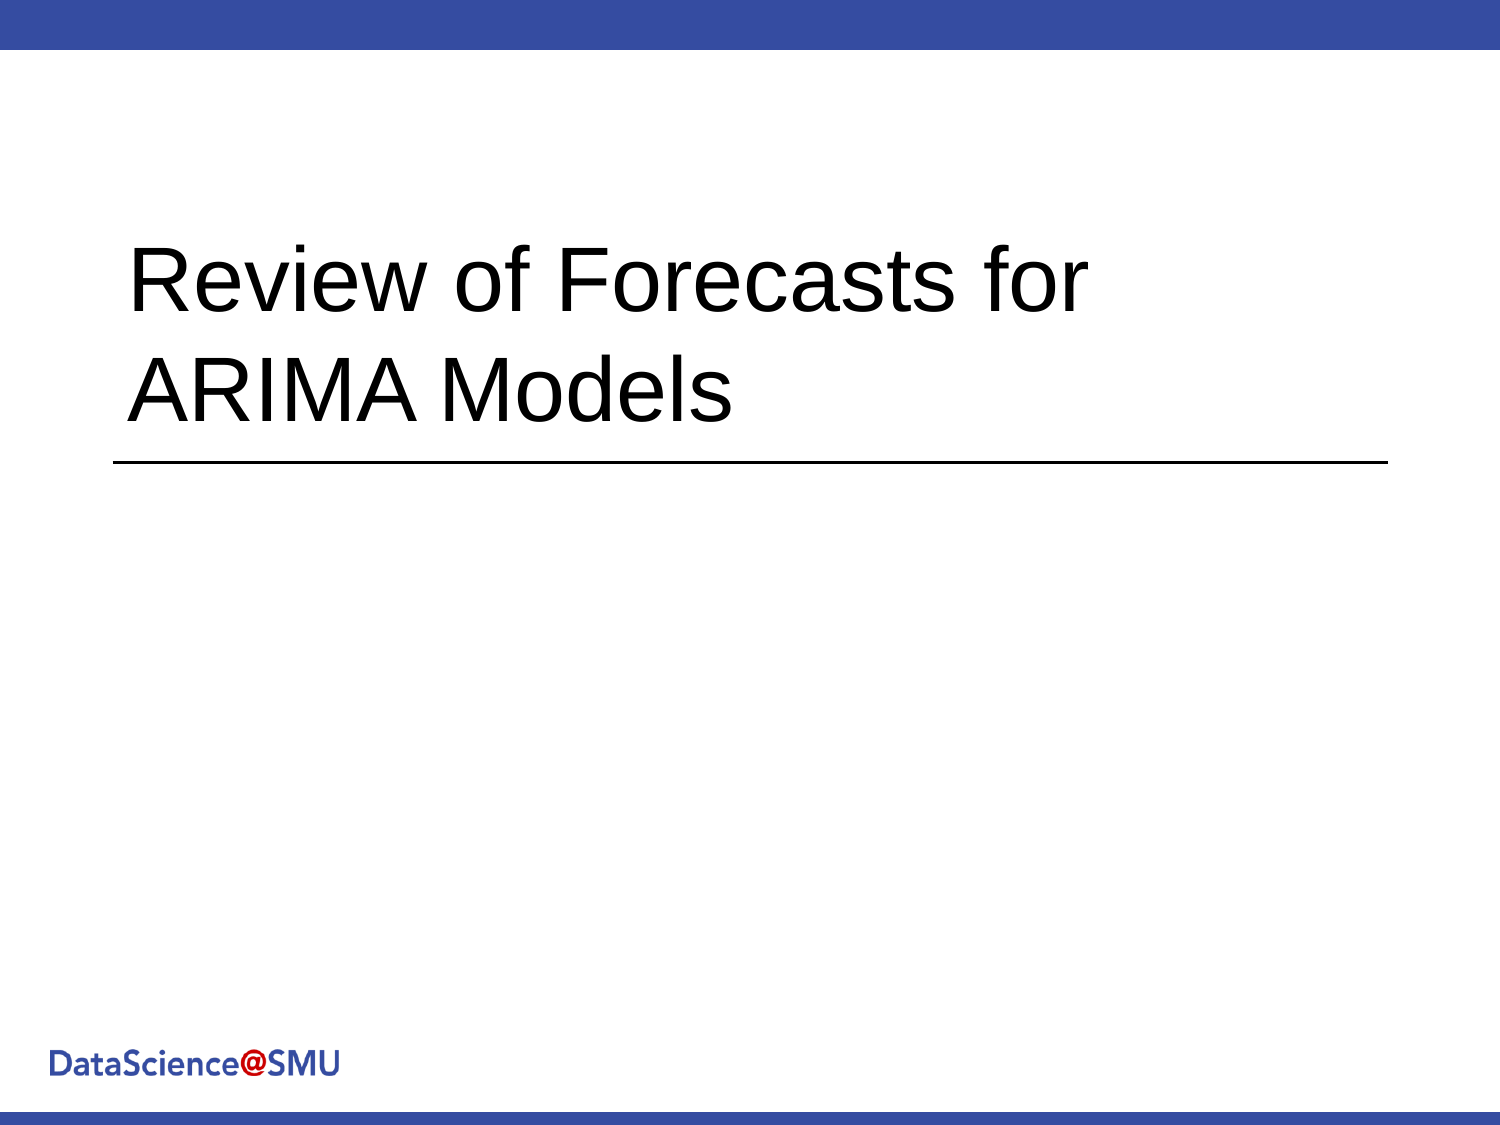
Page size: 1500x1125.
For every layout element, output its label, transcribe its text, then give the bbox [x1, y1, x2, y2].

title Review of Forecasts for ARIMA Models [112, 299, 1388, 448]
picture [50, 1049, 339, 1076]
